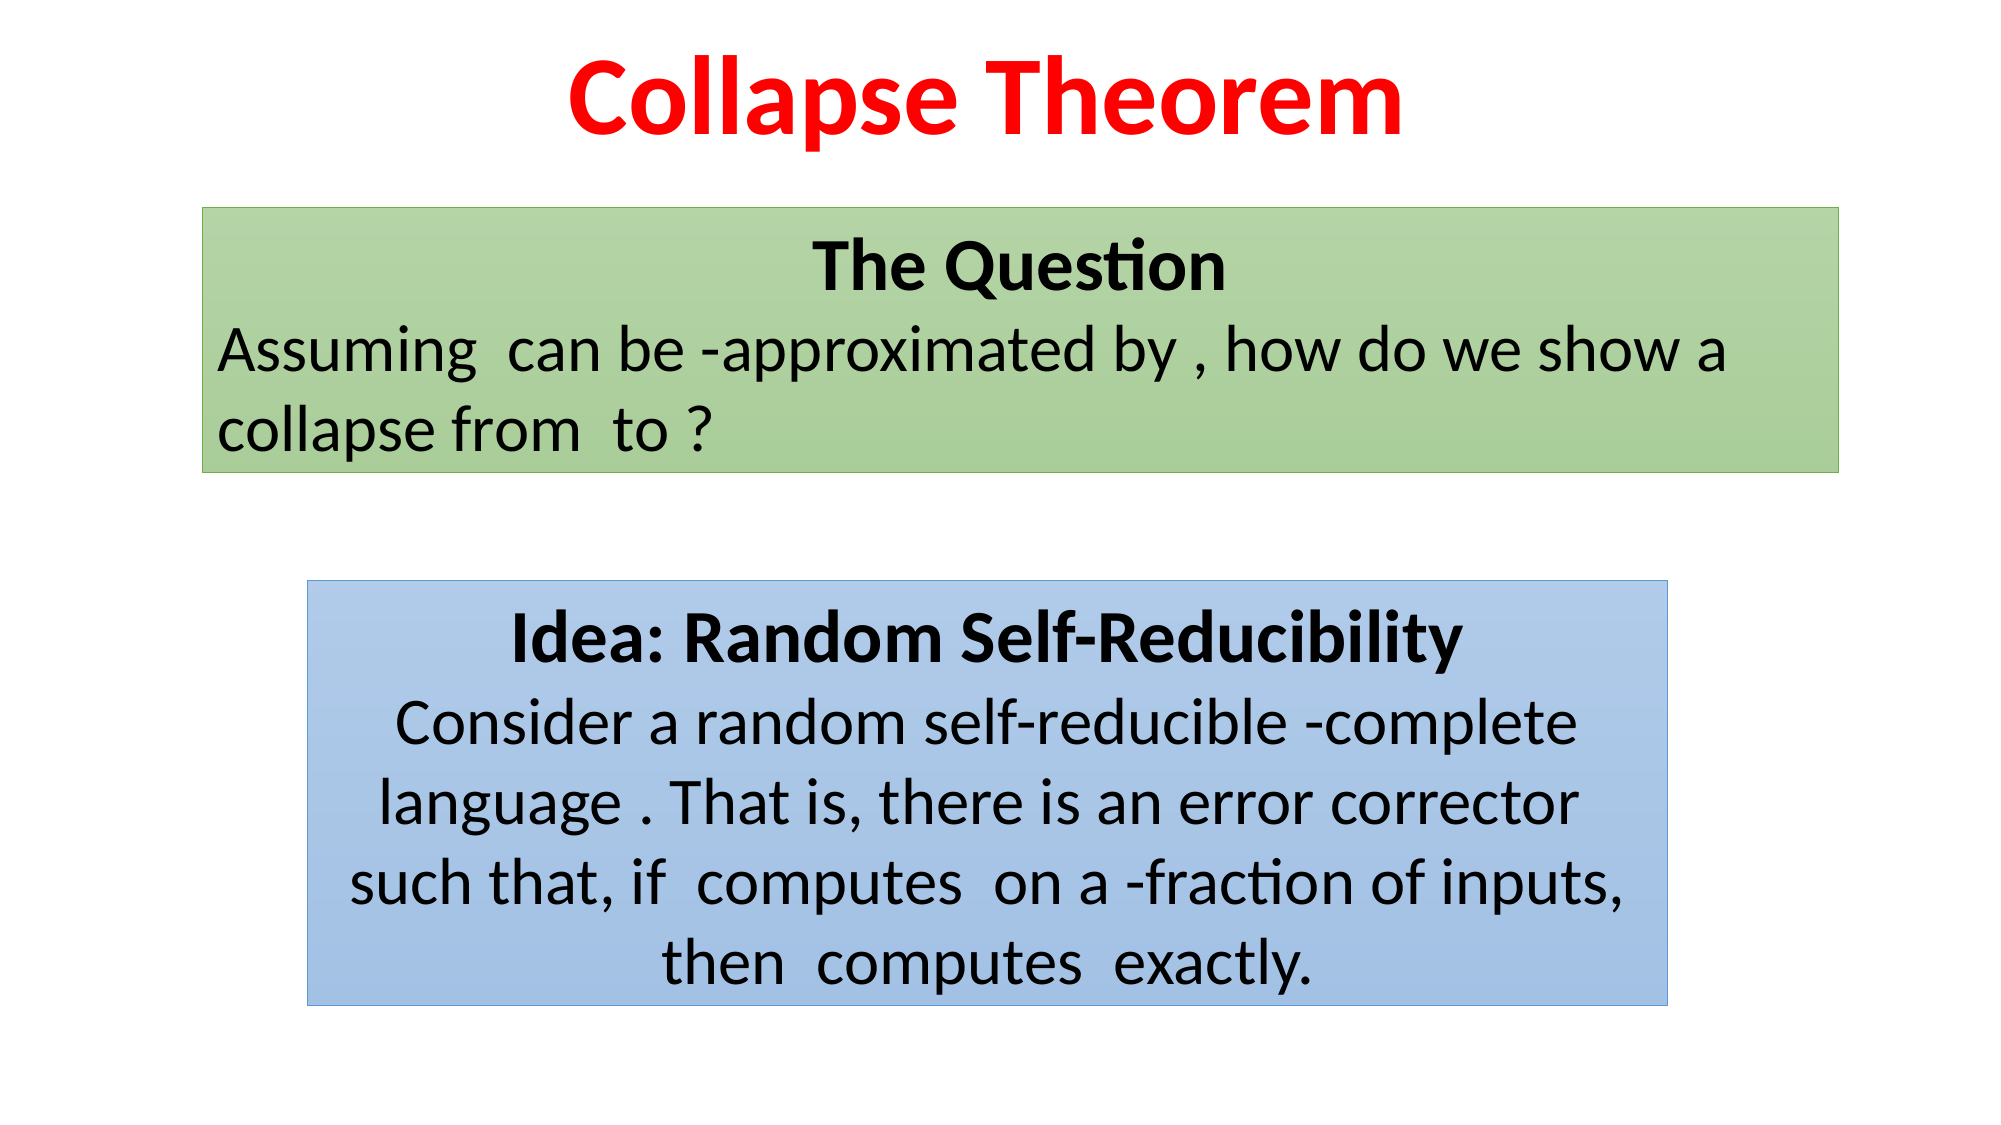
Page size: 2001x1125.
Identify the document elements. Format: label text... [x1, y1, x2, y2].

text_box Collapse Theorem [10, 23, 1965, 174]
